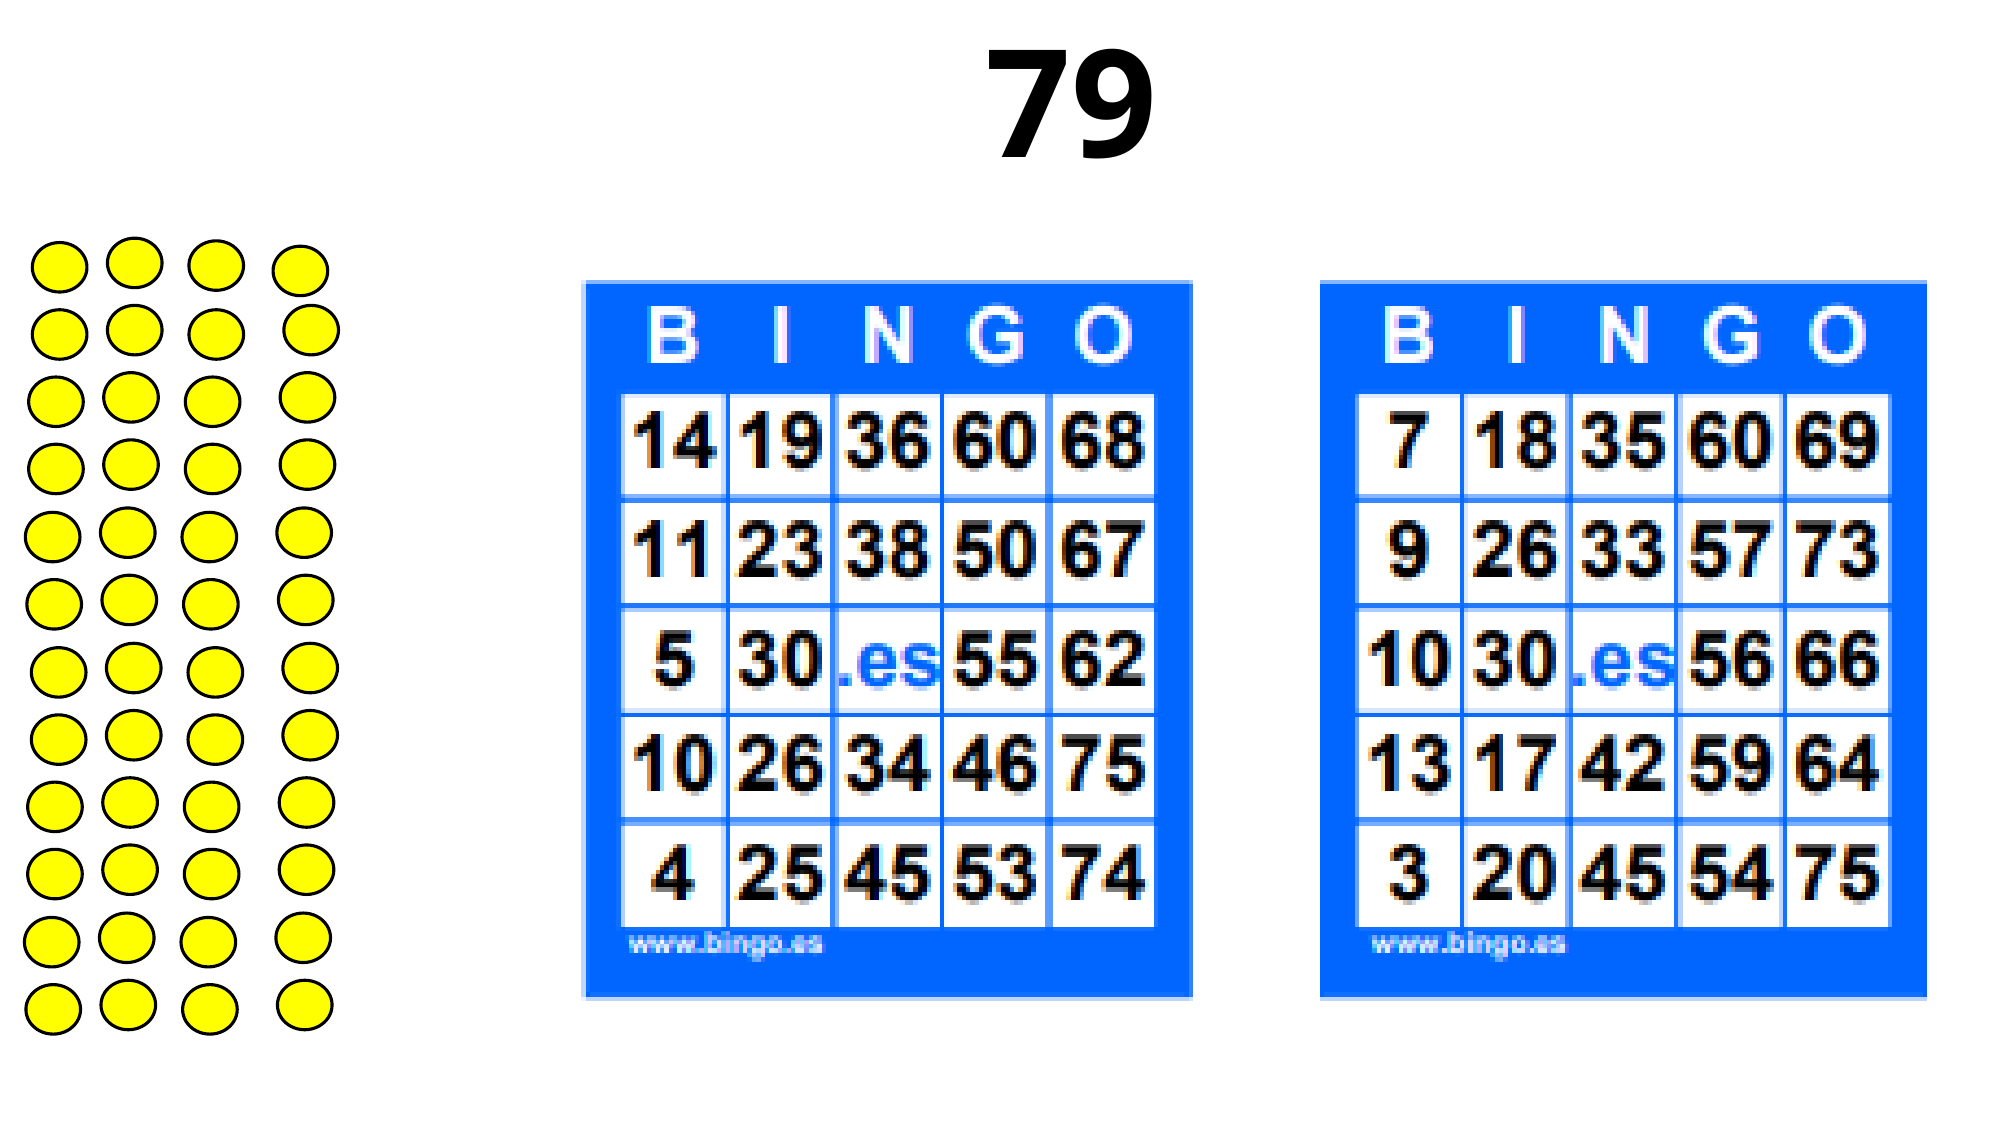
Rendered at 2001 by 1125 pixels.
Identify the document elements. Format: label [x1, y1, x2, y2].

text_box [183, 781, 240, 833]
text_box [98, 912, 156, 964]
text_box [31, 308, 88, 361]
text_box [24, 983, 82, 1036]
text_box [186, 646, 244, 699]
text_box [27, 443, 85, 495]
text_box [100, 574, 158, 626]
text_box [101, 776, 159, 829]
text_box [276, 979, 334, 1031]
text_box [25, 578, 83, 631]
text_box [30, 713, 88, 766]
text_box [275, 506, 333, 559]
text_box [184, 443, 241, 495]
text_box [102, 371, 160, 424]
text_box [31, 241, 88, 294]
text_box [181, 983, 239, 1036]
text_box [183, 848, 240, 900]
text_box [282, 304, 340, 356]
text_box [101, 843, 159, 896]
text_box [187, 308, 245, 361]
text_box [281, 709, 339, 762]
text_box [179, 916, 237, 968]
text_box [30, 646, 88, 699]
text_box [105, 709, 163, 762]
text_box [274, 912, 332, 964]
text_box [99, 979, 157, 1031]
text_box [970, 0, 1186, 195]
text_box [186, 713, 244, 766]
text_box [102, 438, 160, 491]
text_box [279, 371, 336, 424]
text_box [24, 511, 81, 563]
text_box [277, 574, 335, 626]
text_box [27, 375, 85, 428]
text_box [278, 776, 335, 829]
text_box [106, 237, 164, 289]
text_box [278, 843, 335, 896]
text_box [26, 848, 84, 900]
text_box [187, 239, 245, 292]
text_box [184, 375, 241, 428]
text_box [26, 781, 84, 833]
picture [560, 263, 1954, 1008]
text_box [106, 304, 164, 356]
text_box [281, 642, 339, 694]
text_box [182, 578, 240, 631]
text_box [272, 245, 329, 297]
text_box [279, 438, 336, 491]
text_box [180, 511, 238, 563]
text_box [105, 642, 163, 694]
text_box [23, 916, 81, 968]
text_box [99, 506, 157, 559]
